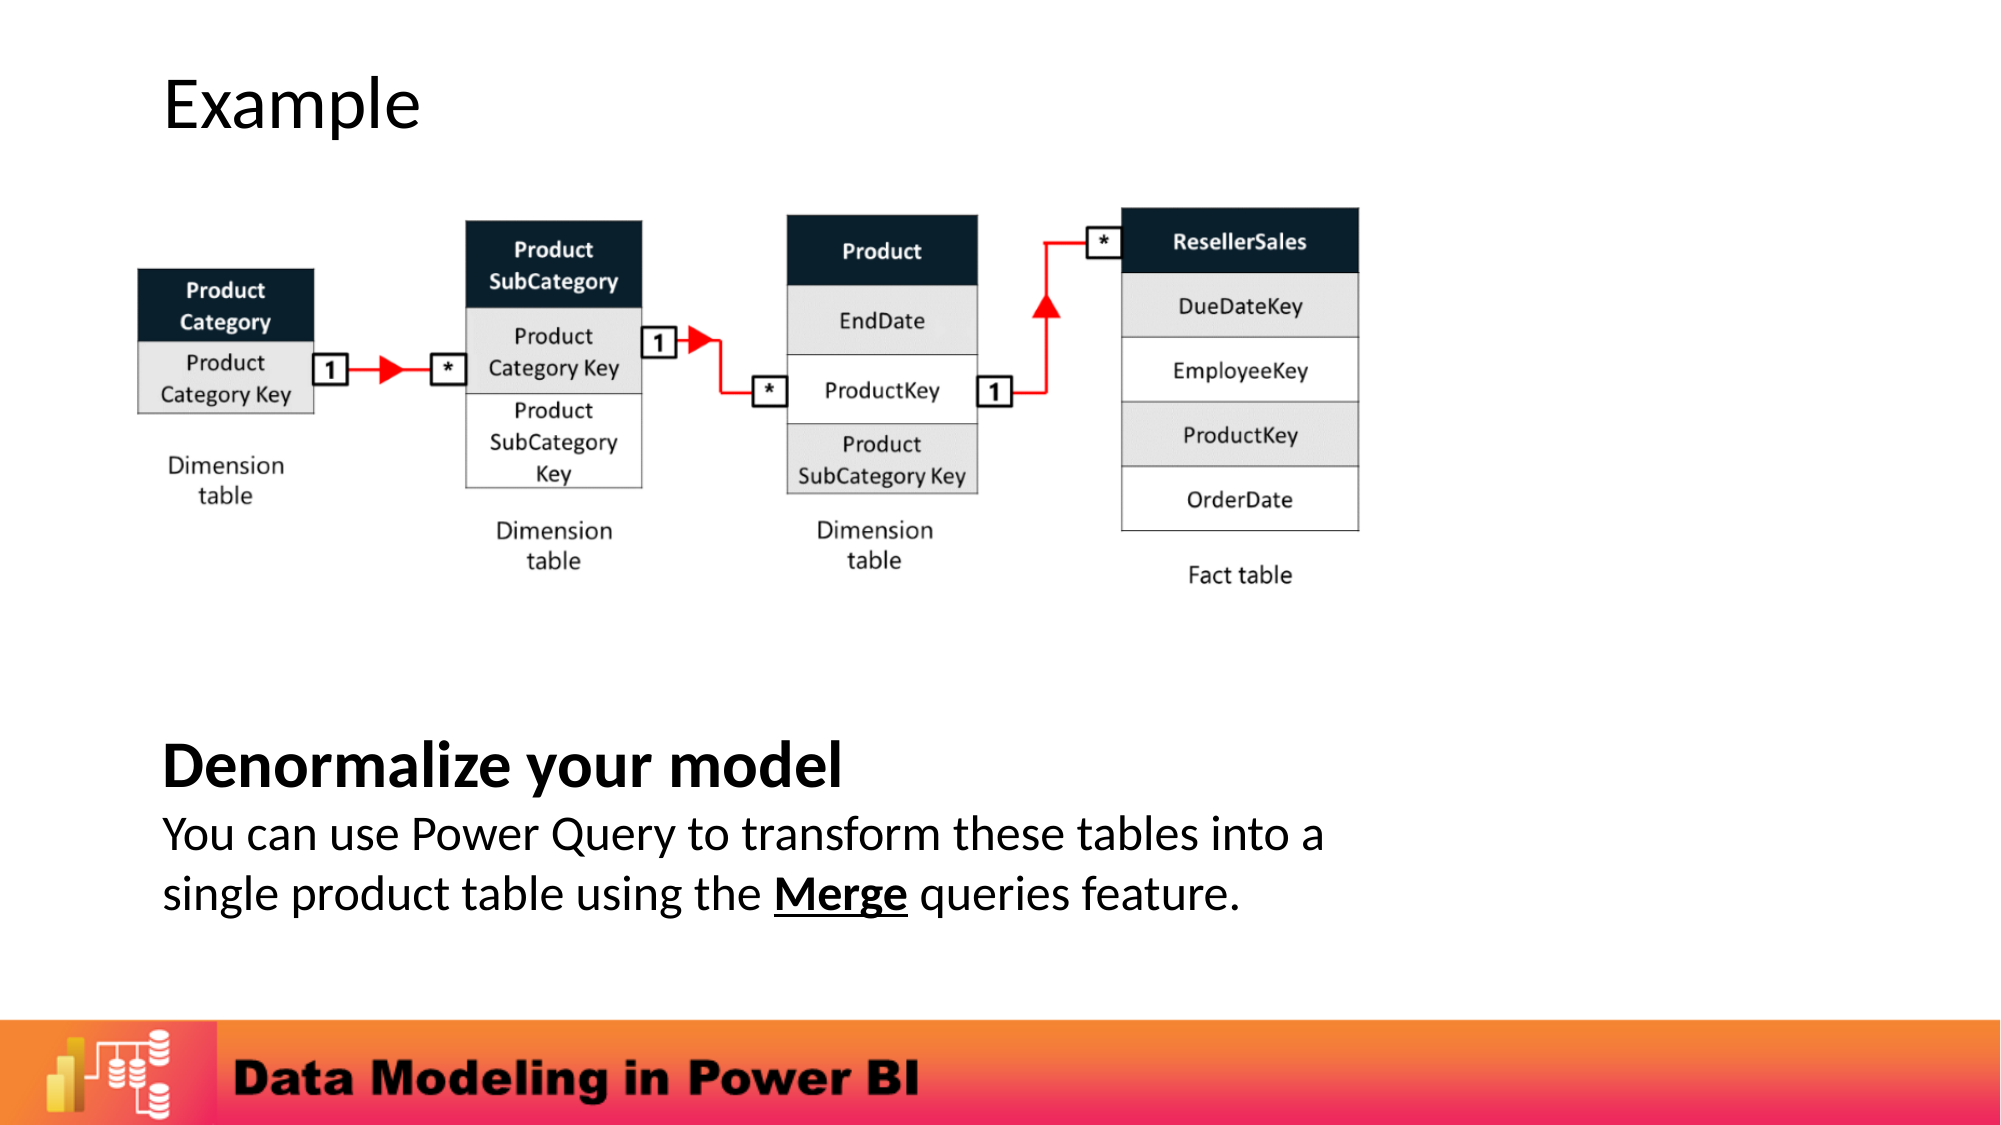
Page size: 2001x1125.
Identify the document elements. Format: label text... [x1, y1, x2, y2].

picture [0, 0, 2001, 1125]
text_box Denormalize your model You can use Power Query to transform these tables into a single product table using the Merge queries feature. [147, 800, 1409, 928]
